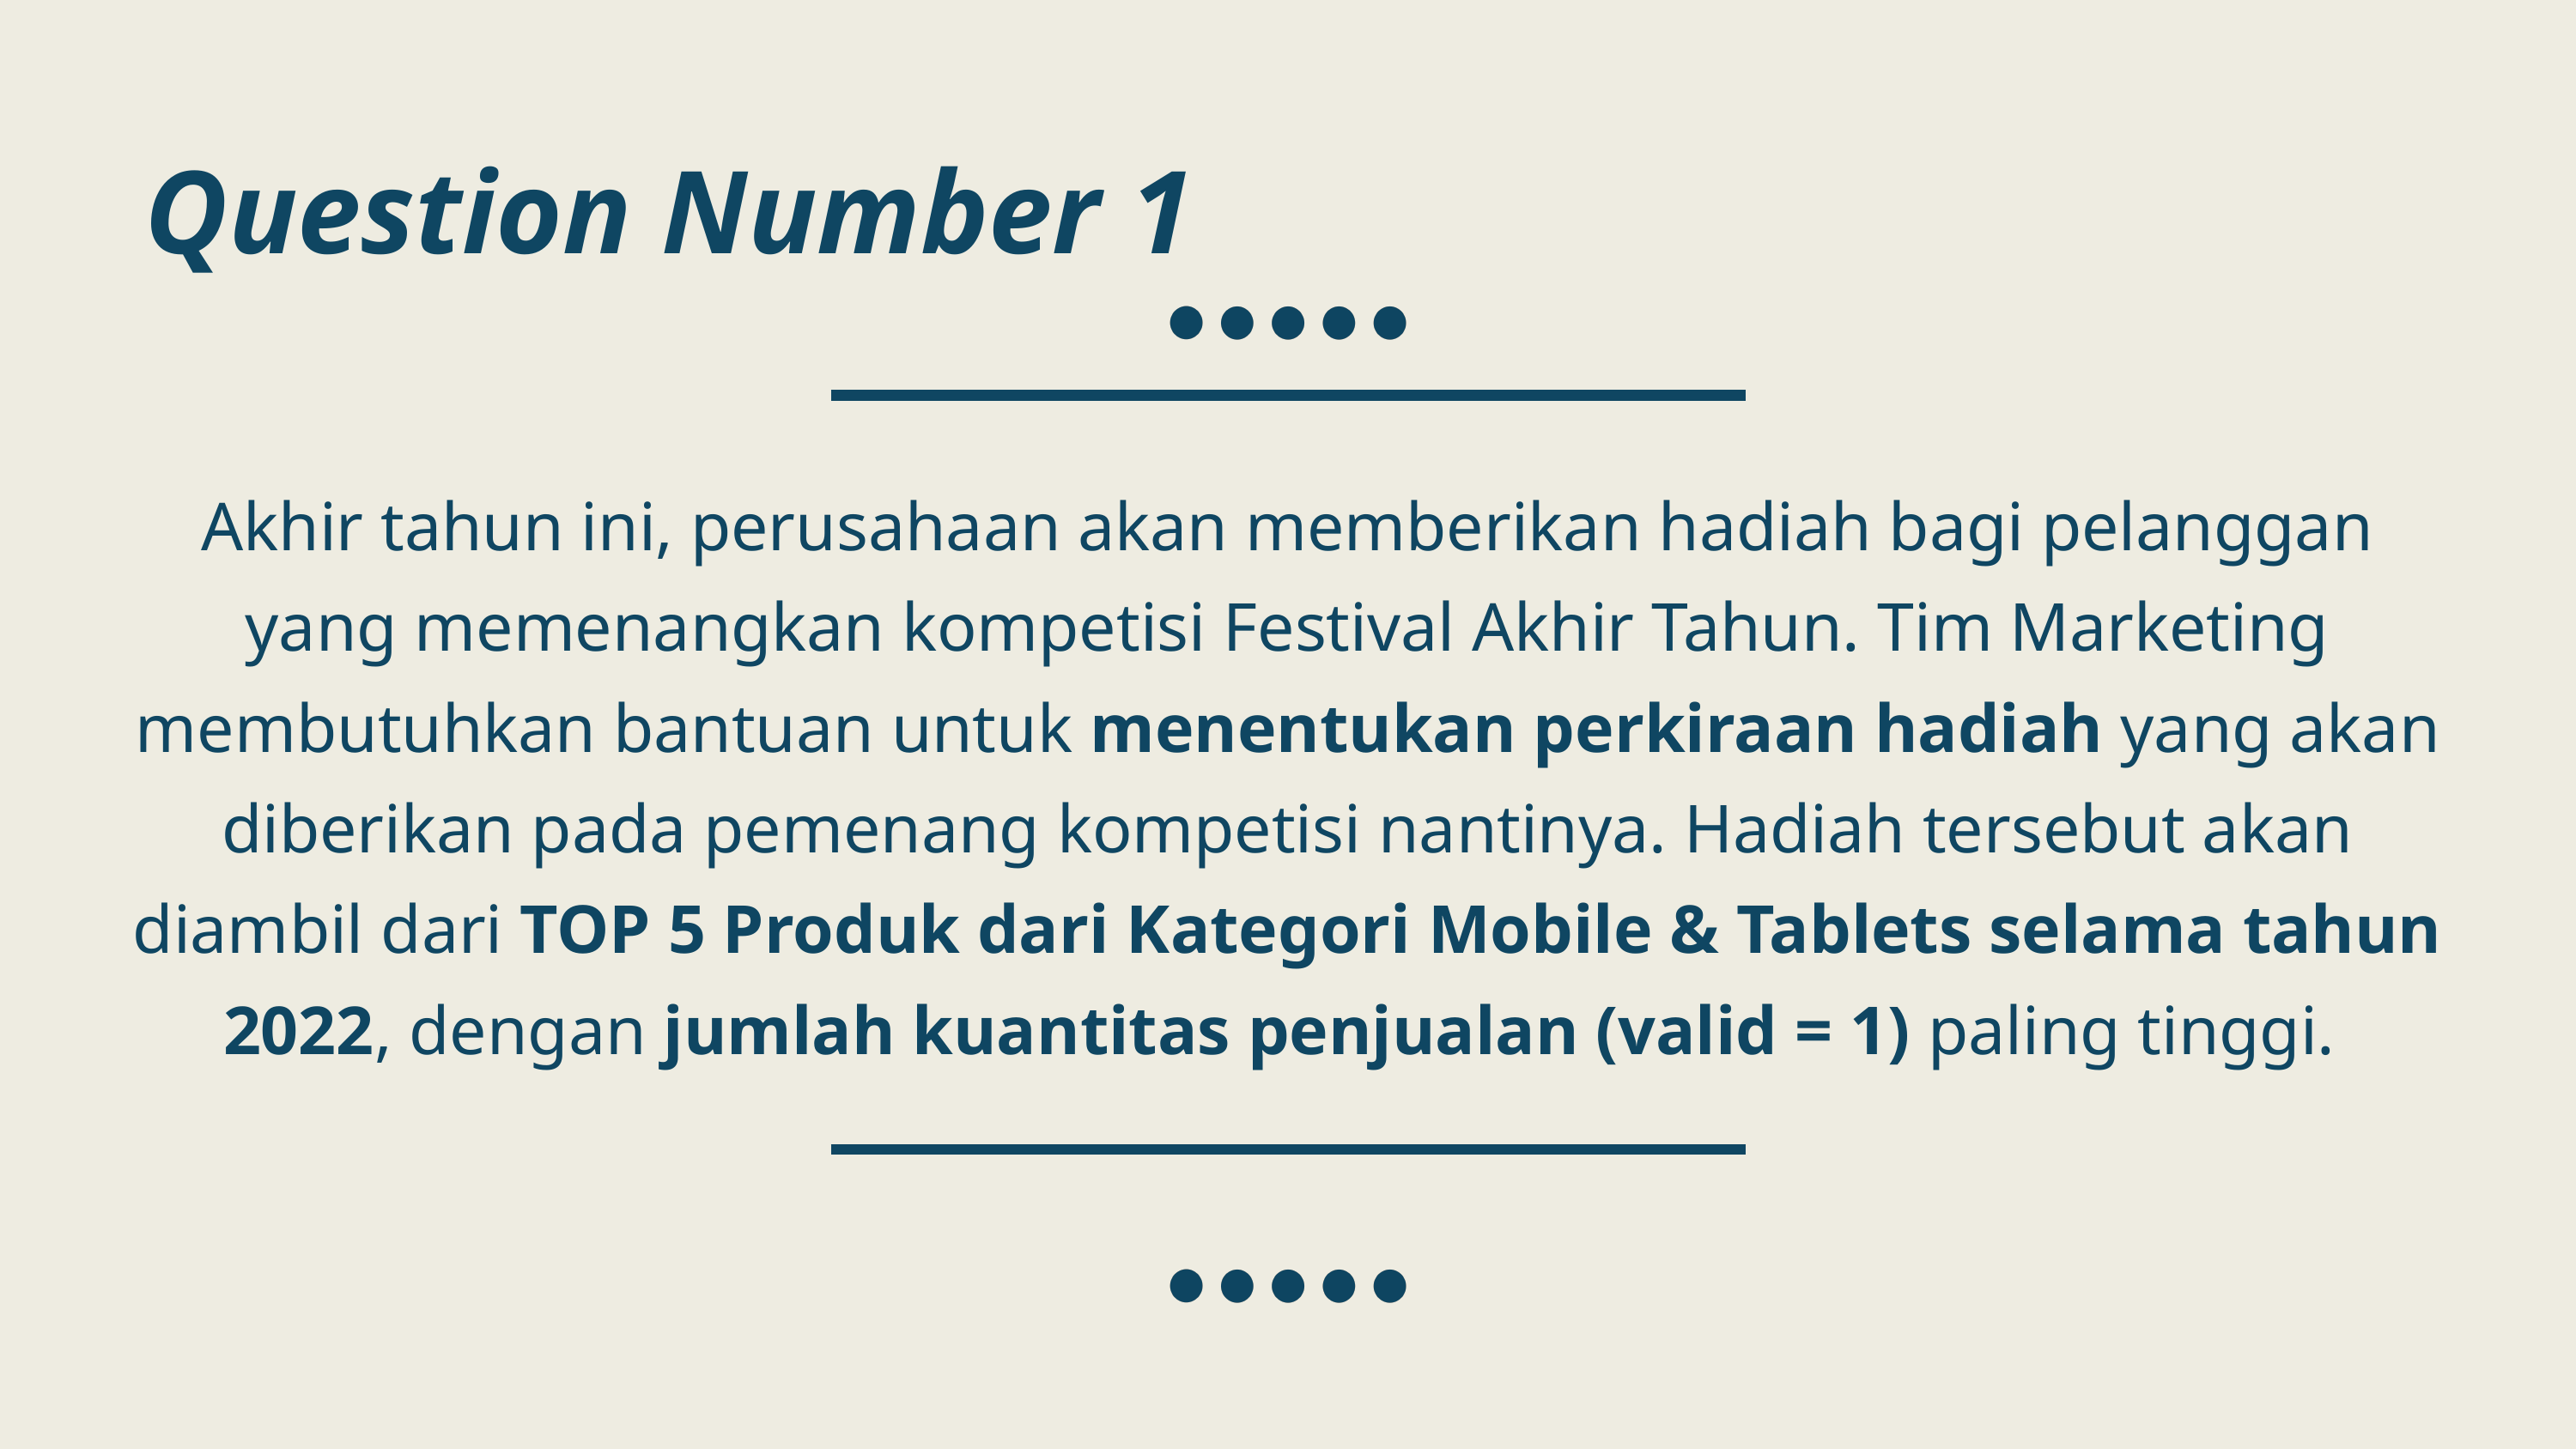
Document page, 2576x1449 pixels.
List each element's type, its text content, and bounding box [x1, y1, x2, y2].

text_box [1170, 1268, 1406, 1304]
text_box [1170, 305, 1406, 341]
text_box Akhir tahun ini, perusahaan akan memberikan hadiah bagi pelanggan yang memenangkan kompetisi Festival Akhir Tahun. Tim Marketing membutuhkan bantuan untuk menentukan perkiraan hadiah yang akan diberikan pada pemenang kompetisi nantinya. Hadiah tersebut akan diambil dari TOP 5 Produk dari Kategori Mobile & Tablets selama tahun 2022, dengan jumlah kuantitas penjualan (valid = 1) paling tinggi. [118, 450, 2458, 1081]
text_box Question Number 1 [144, 84, 1770, 277]
